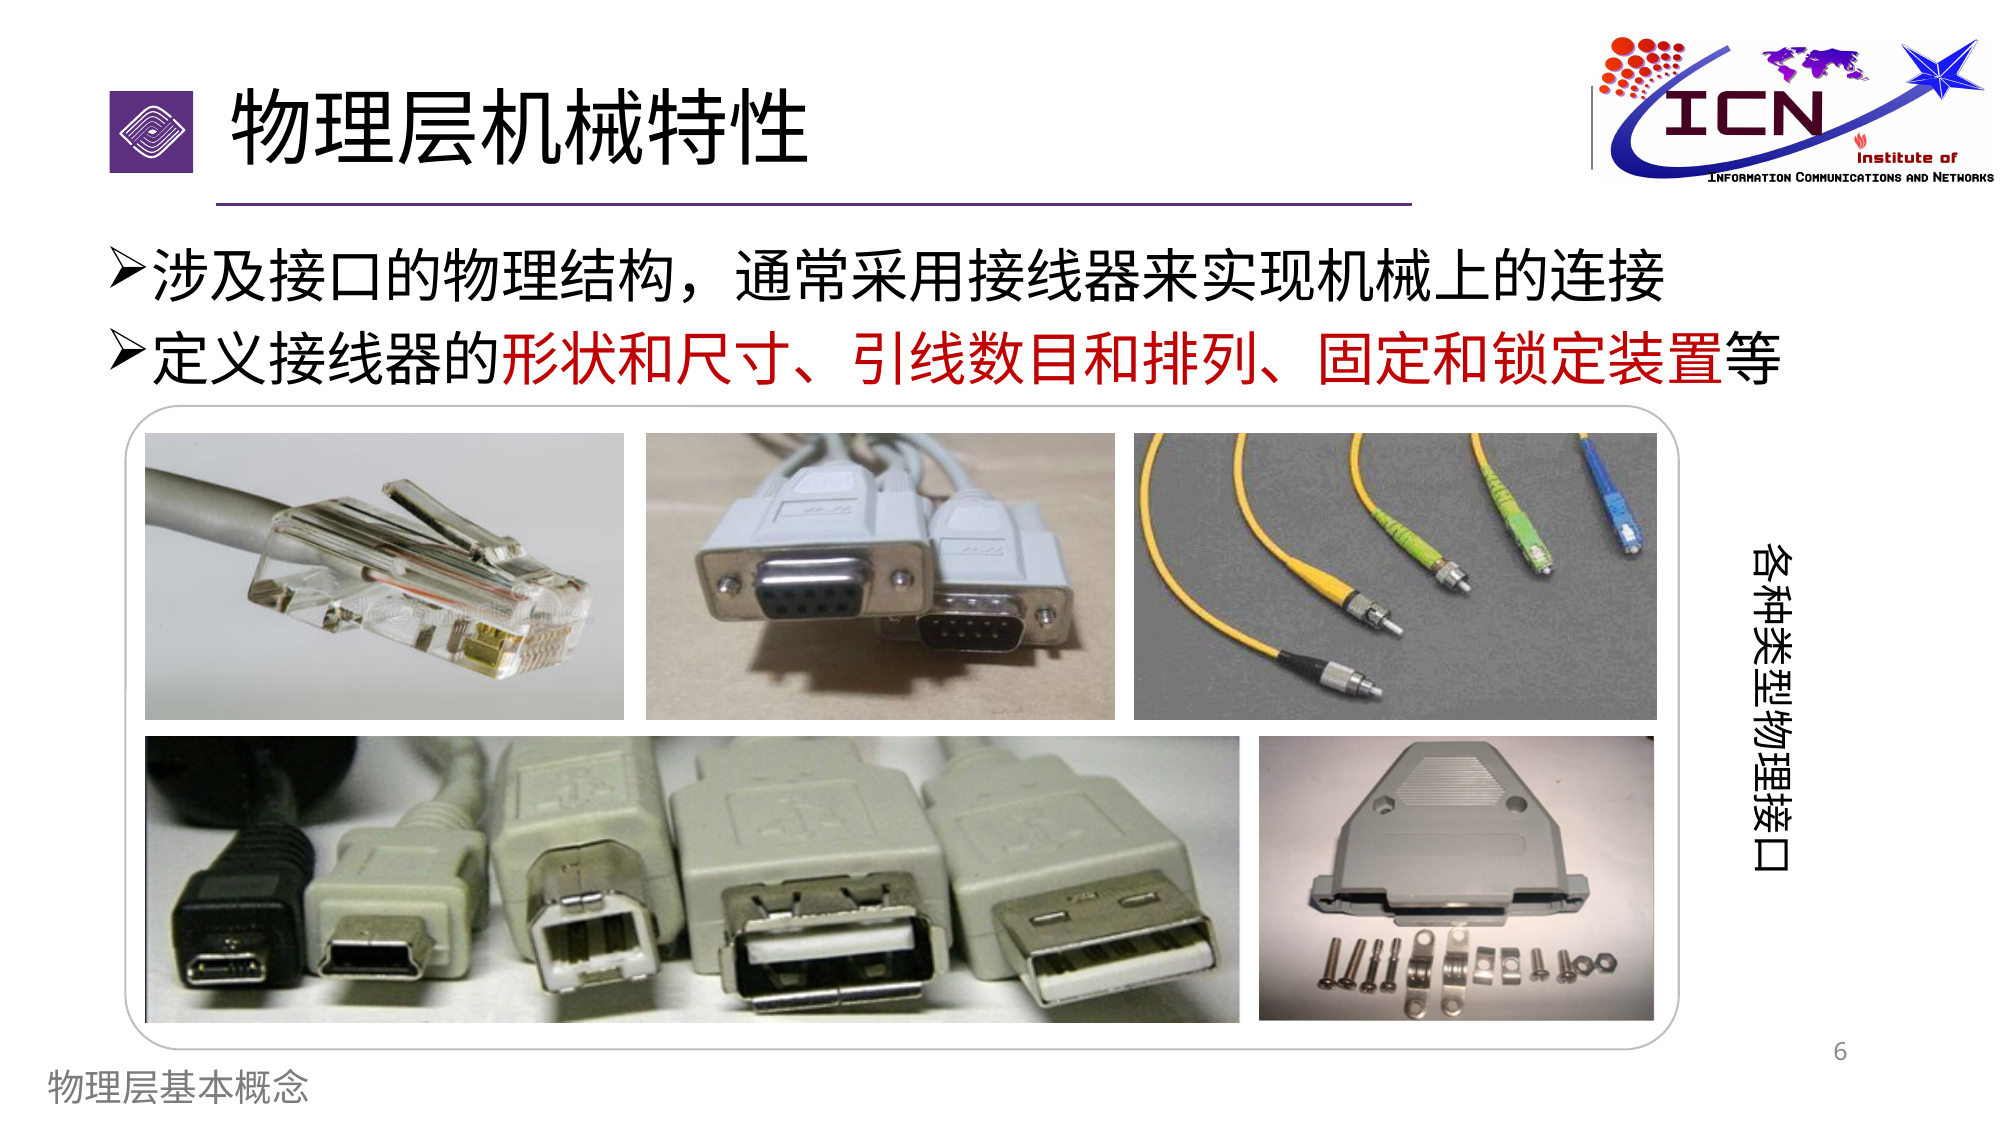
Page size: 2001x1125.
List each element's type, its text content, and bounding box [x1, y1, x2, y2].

picture [1598, 35, 1996, 184]
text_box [145, 433, 1657, 1023]
text_box 物理层基本概念 [0, 1056, 357, 1117]
slide_number 6 [1412, 1022, 1863, 1083]
title 物理层机械特性 [214, 59, 1564, 205]
list 涉及接口的物理结构，通常采用接线器来实现机械上的连接 定义接线器的形状和尺寸、引线数目和排列、固定和锁定装置等 [90, 232, 1816, 1050]
text_box 各种类型物理接口 [1726, 433, 1807, 986]
